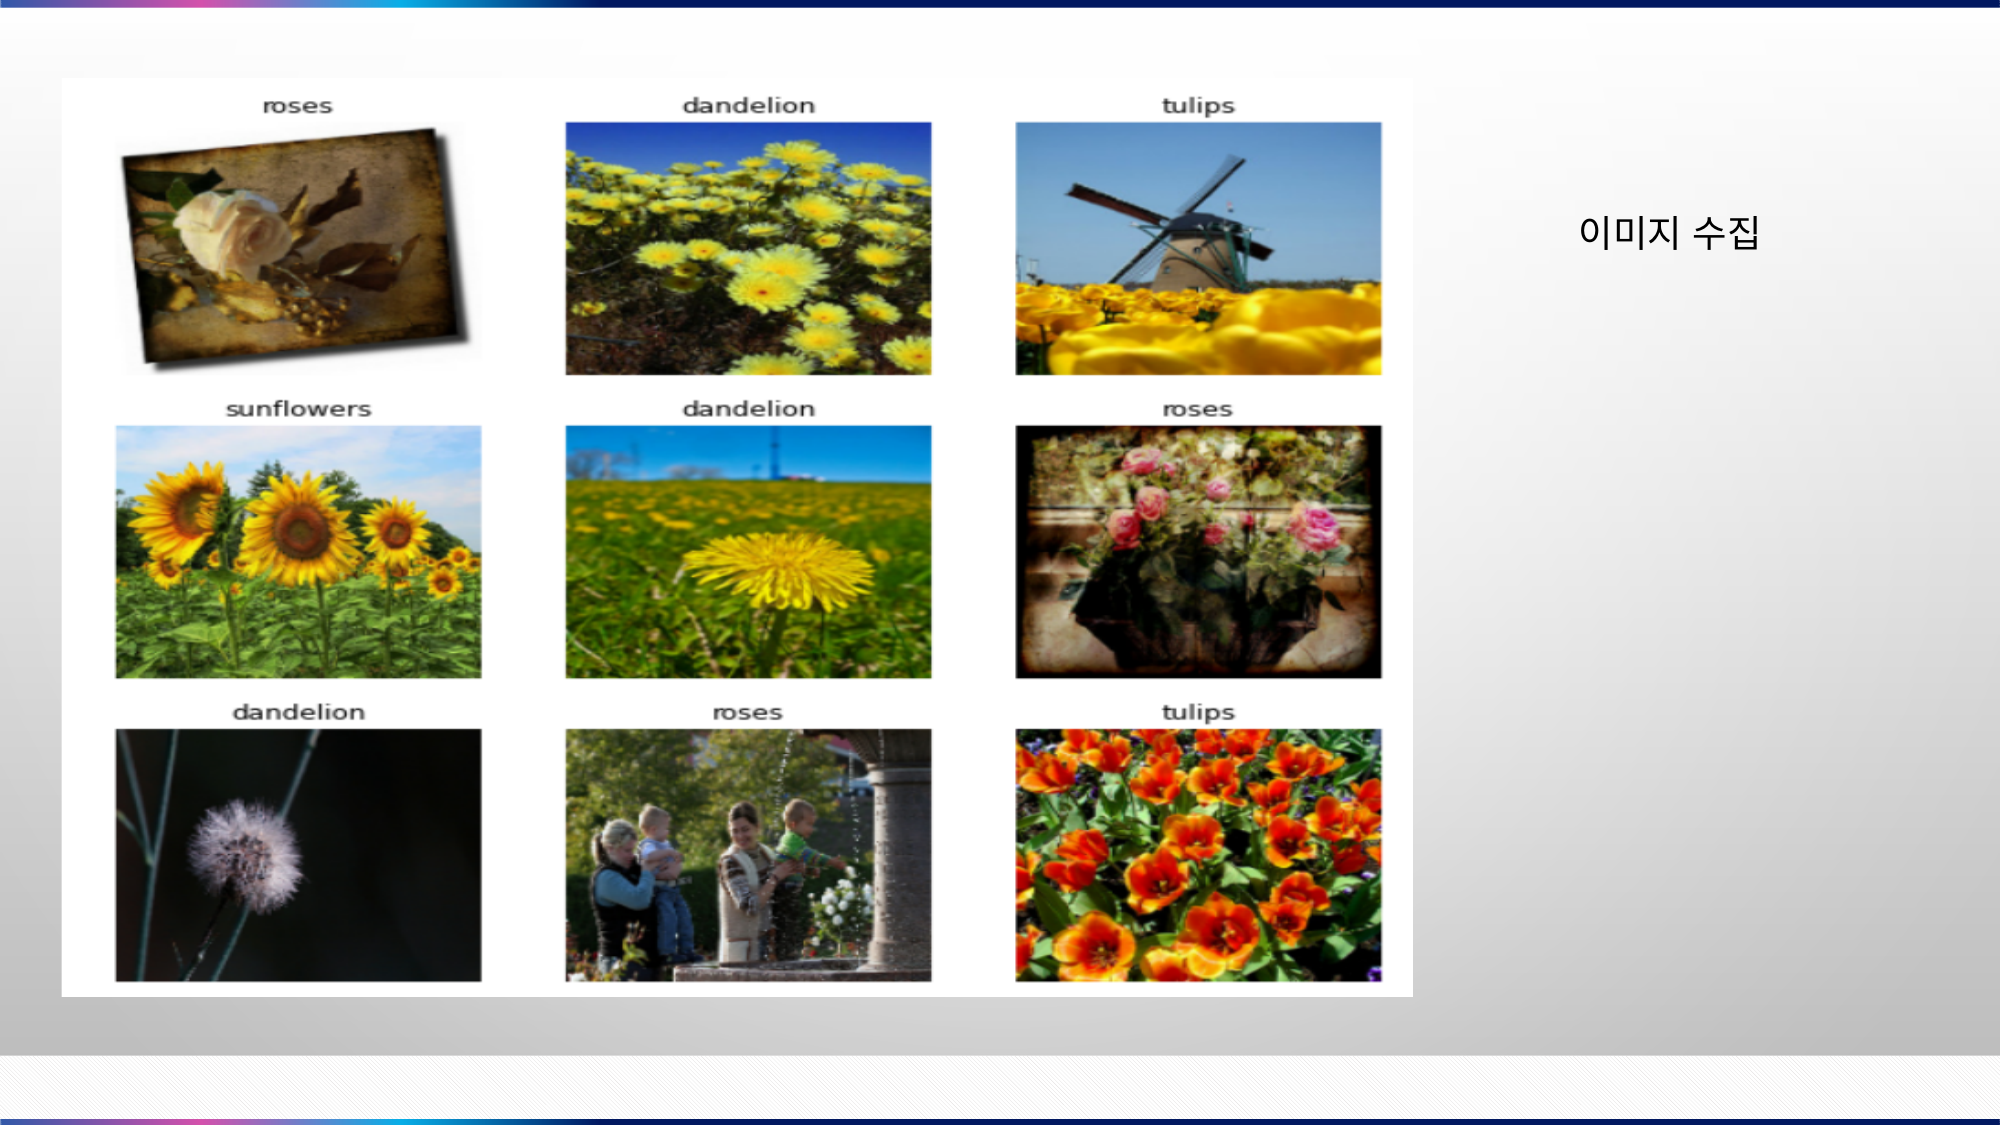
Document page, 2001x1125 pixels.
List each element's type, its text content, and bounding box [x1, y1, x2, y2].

picture [0, 0, 2000, 1055]
picture [471, 1119, 2000, 1125]
text_box 이미지 수집 [1563, 202, 1891, 263]
picture [0, 1119, 390, 1125]
